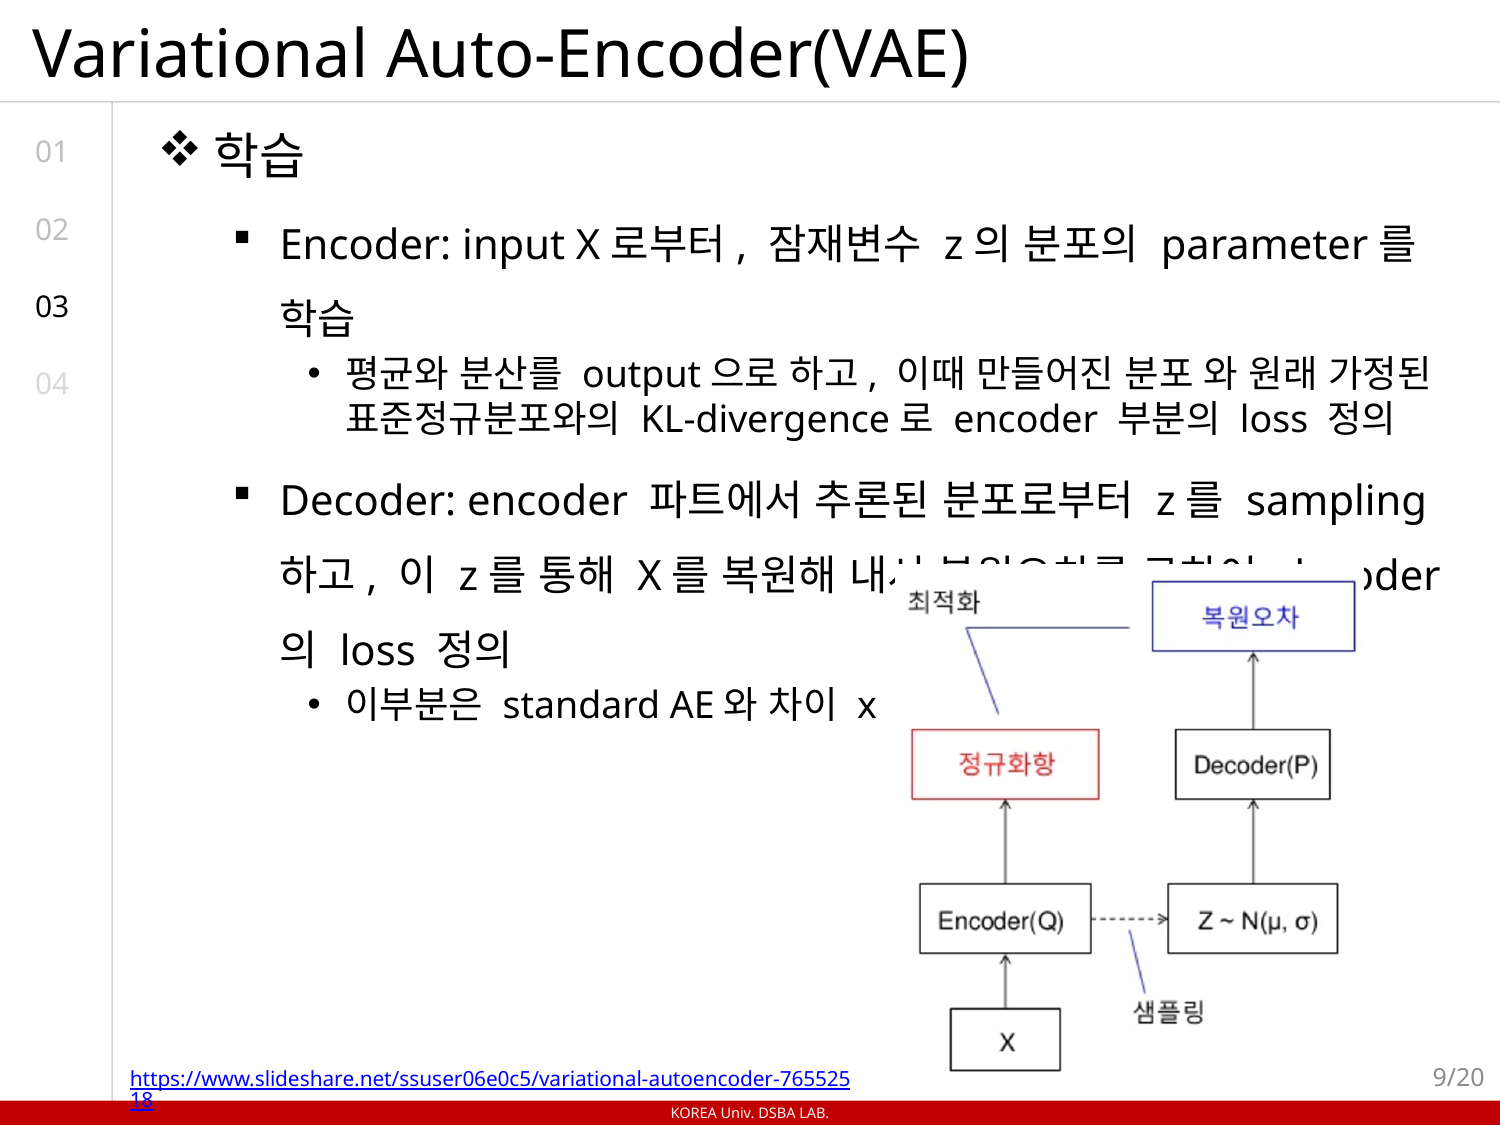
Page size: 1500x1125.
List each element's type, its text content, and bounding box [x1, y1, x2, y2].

list 02 [20, 202, 100, 254]
title Variational Auto-Encoder(VAE) [17, 11, 1483, 90]
picture [894, 564, 1364, 1079]
list 04 [20, 357, 100, 409]
list 03 [20, 280, 100, 332]
slide_number 9/20 [1149, 1048, 1500, 1109]
list 01 [20, 125, 100, 177]
text_box https://www.slideshare.net/ssuser06e0c5/variational-autoencoder-76552518 [115, 1058, 866, 1102]
